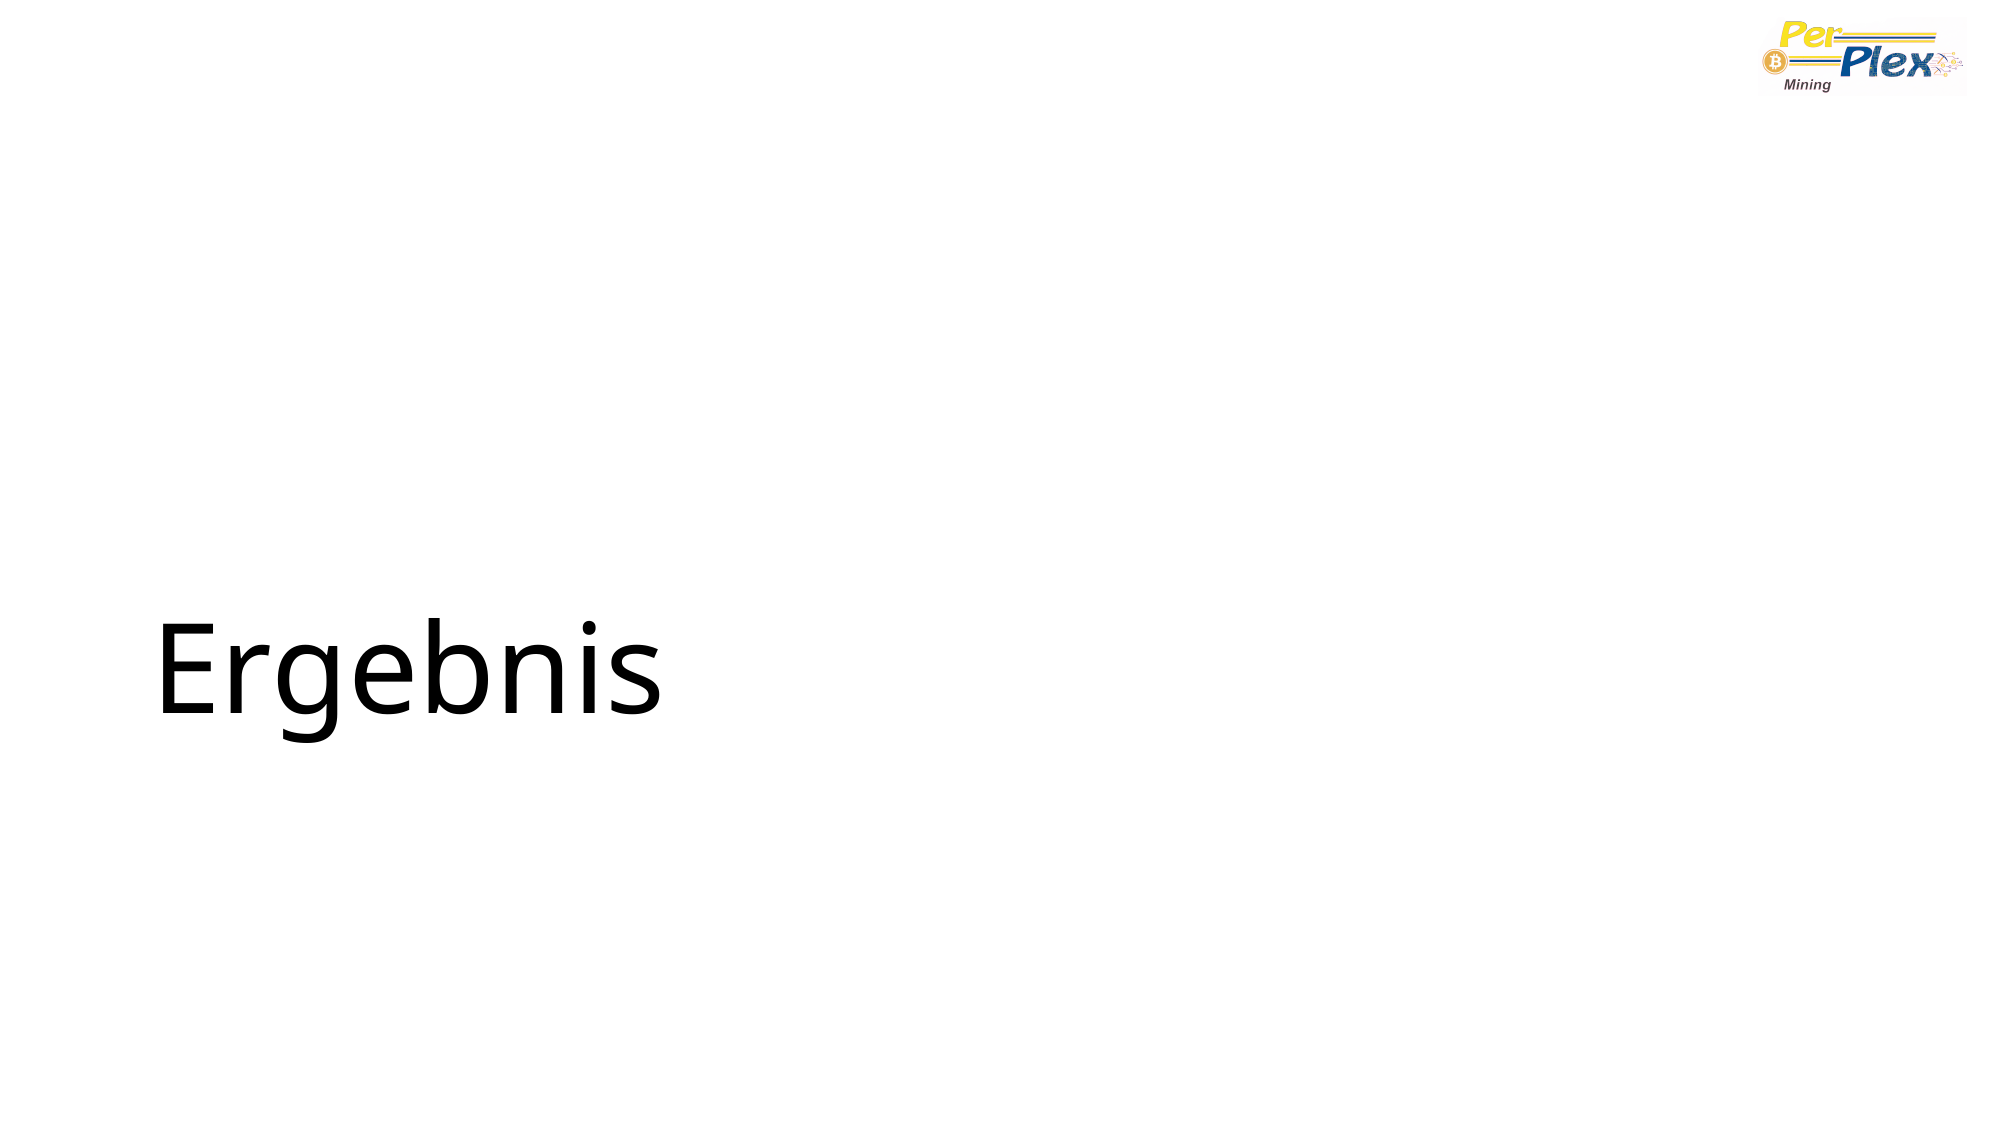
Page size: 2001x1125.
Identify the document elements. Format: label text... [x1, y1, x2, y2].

picture [1758, 17, 1967, 96]
title Ergebnis [136, 280, 1862, 749]
